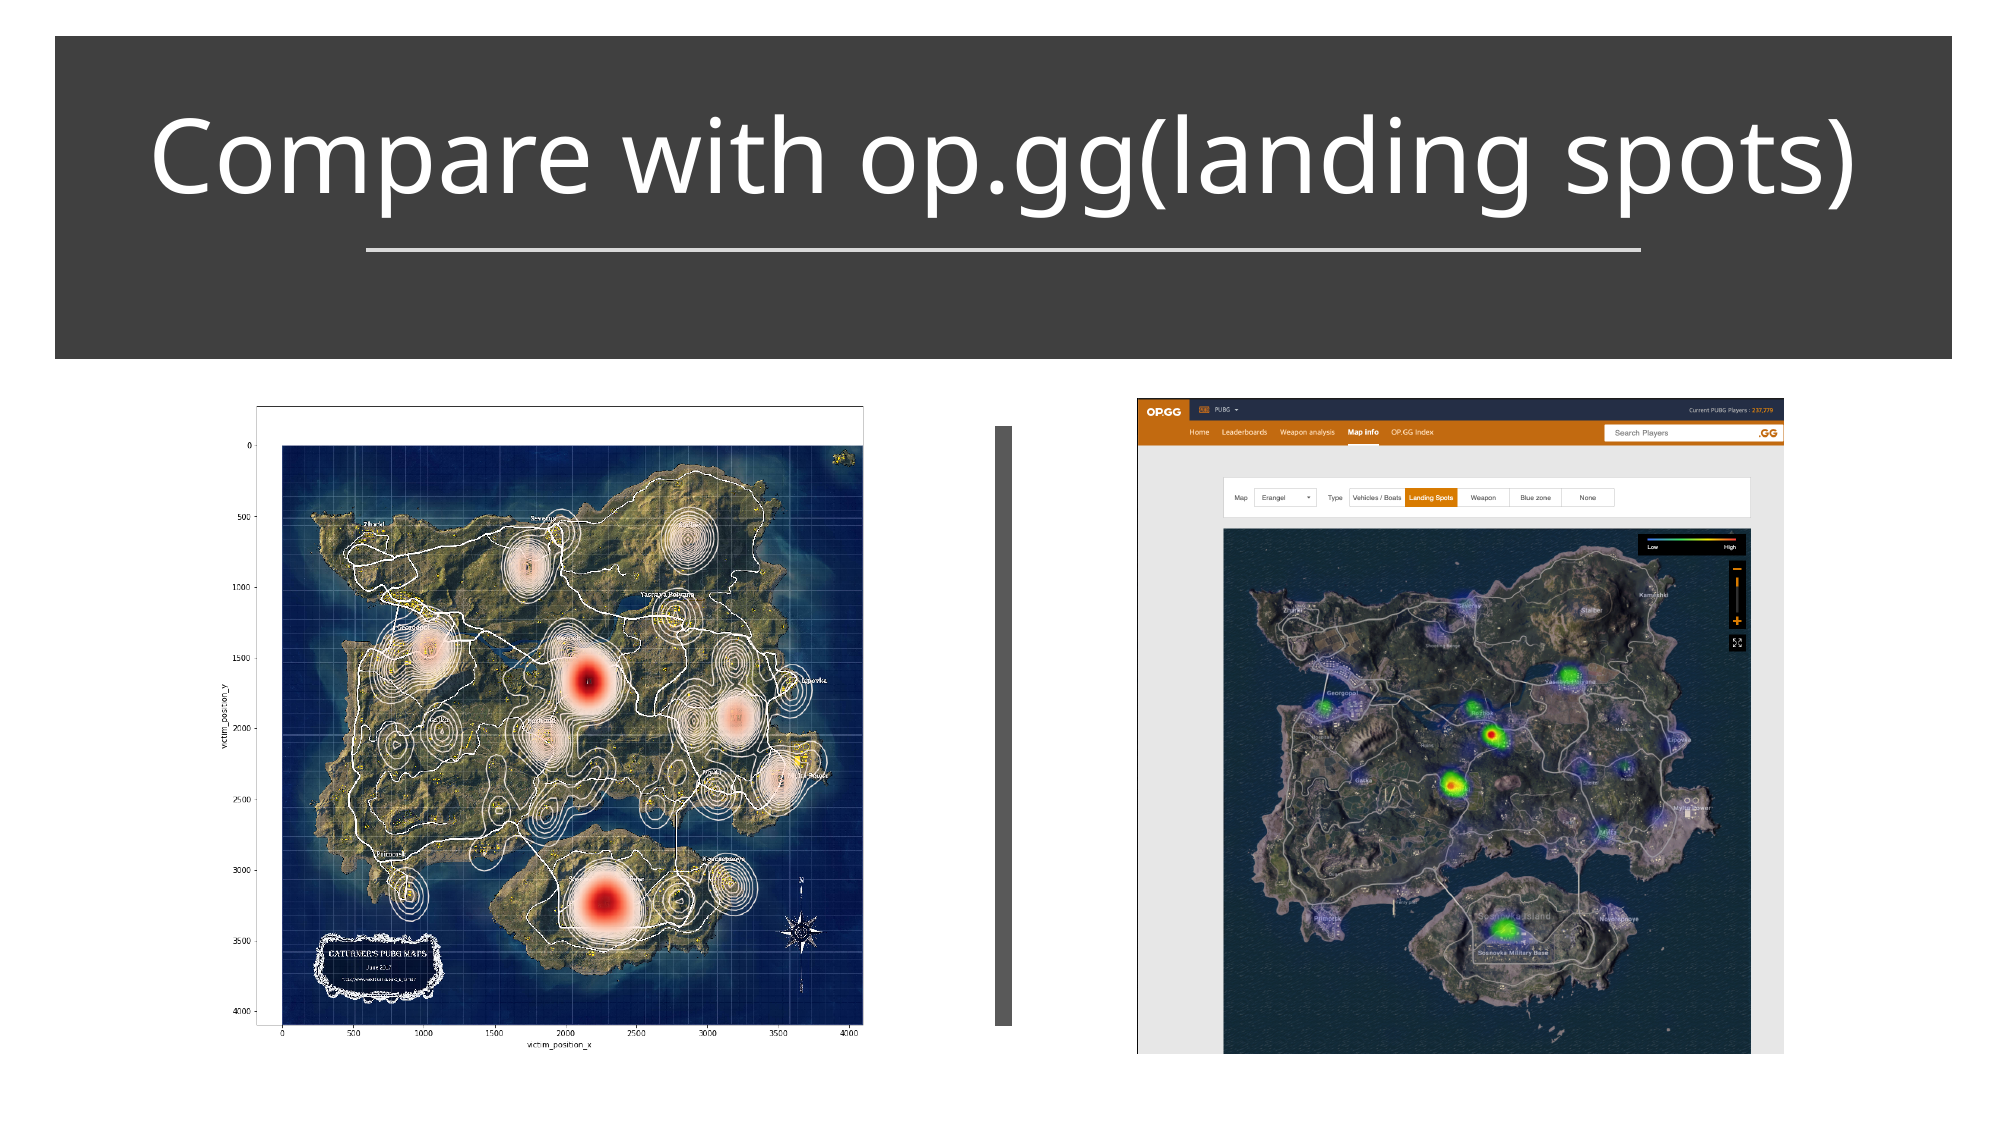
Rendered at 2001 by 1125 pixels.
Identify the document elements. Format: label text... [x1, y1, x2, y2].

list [215, 398, 870, 1054]
text_box [64, 45, 1942, 350]
title Compare with op.gg(landing spots) [89, 71, 1917, 224]
picture [1137, 398, 1784, 1054]
